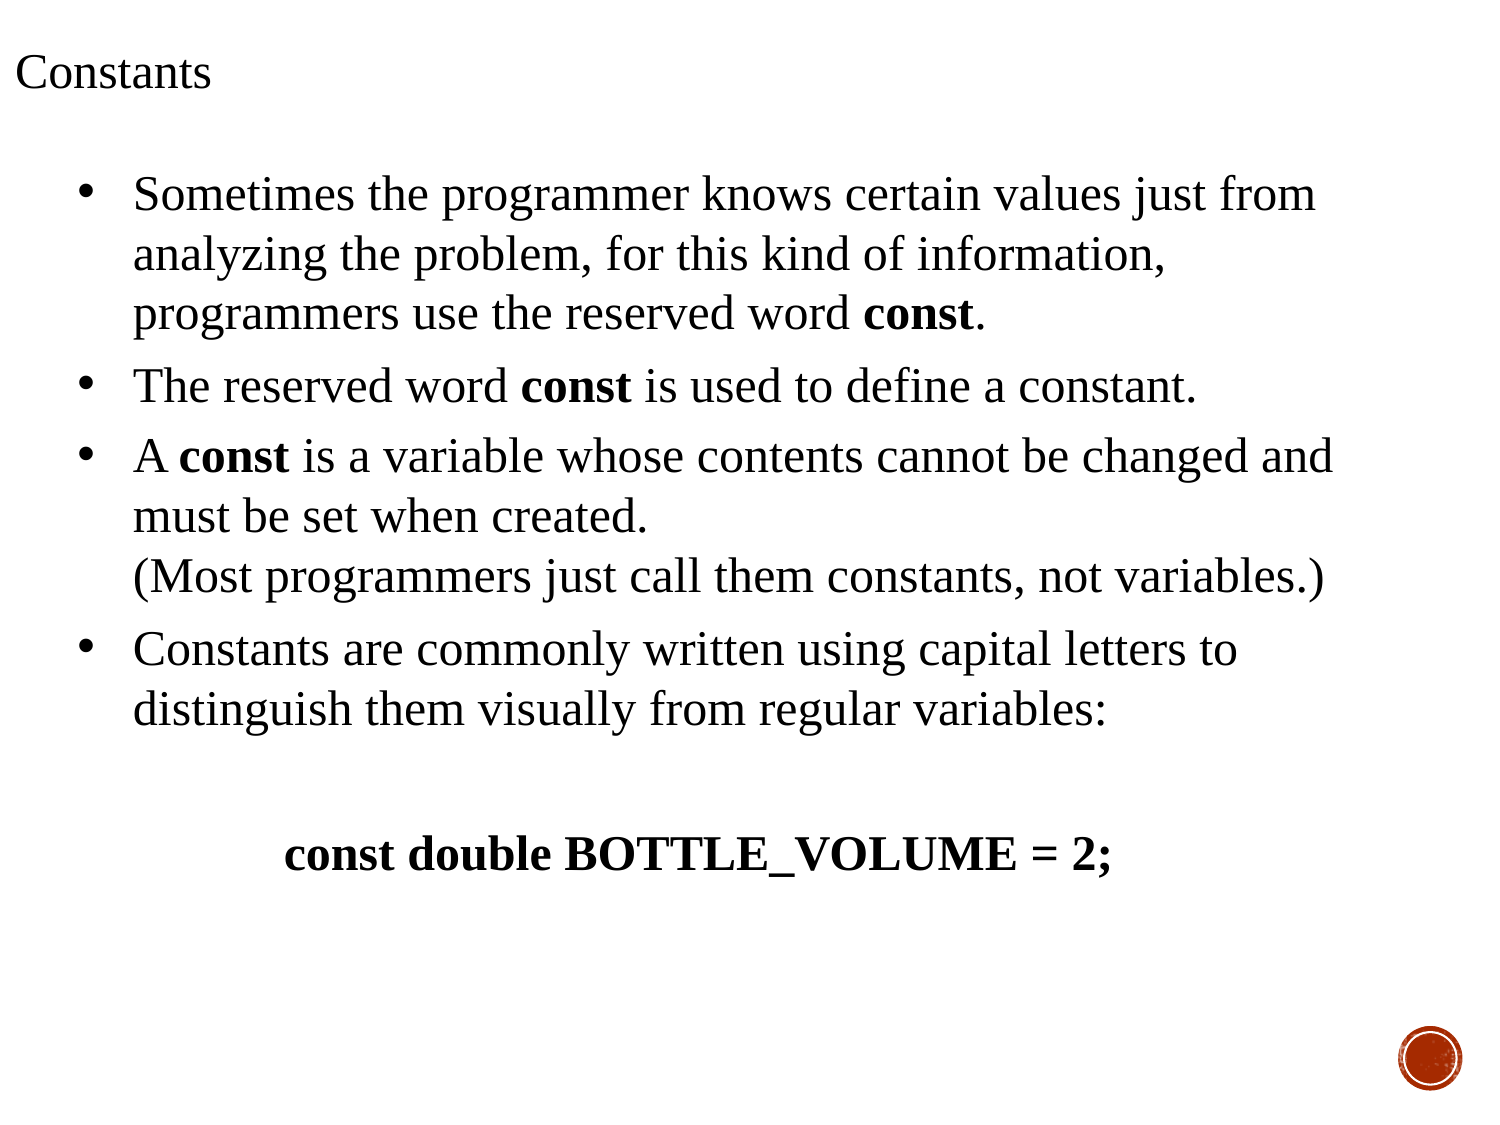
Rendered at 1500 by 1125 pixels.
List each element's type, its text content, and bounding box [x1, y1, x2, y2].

text_box Sometimes the programmer knows certain values just from analyzing the problem, for this kind of information, programmers use the reserved word const. The reserved word const is used to define a constant. A const is a variable whose contents cannot be changed and must be set when created. (Most programmers just call them constants, not variables.) Constants are commonly written using capital letters to distinguish them visually from regular variables: const double BOTTLE_VOLUME = 2; [62, 152, 1413, 895]
text_box Constants [0, 24, 1500, 113]
